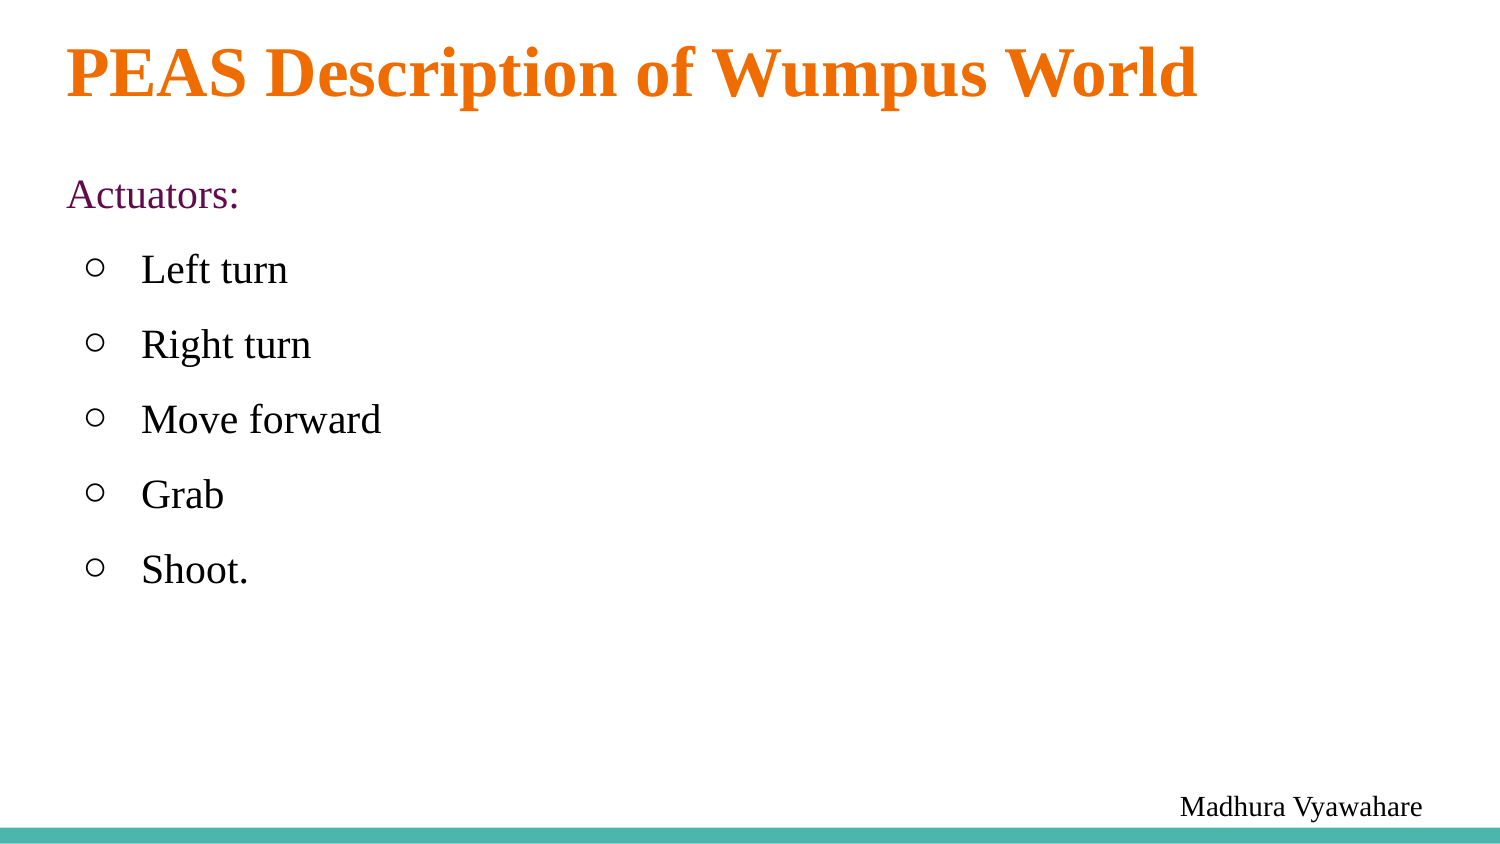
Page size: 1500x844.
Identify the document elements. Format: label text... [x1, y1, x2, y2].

list Actuators: Left turn Right turn Move forward Grab Shoot. [51, 126, 1449, 808]
title PEAS Description of Wumpus World [51, 10, 1449, 126]
